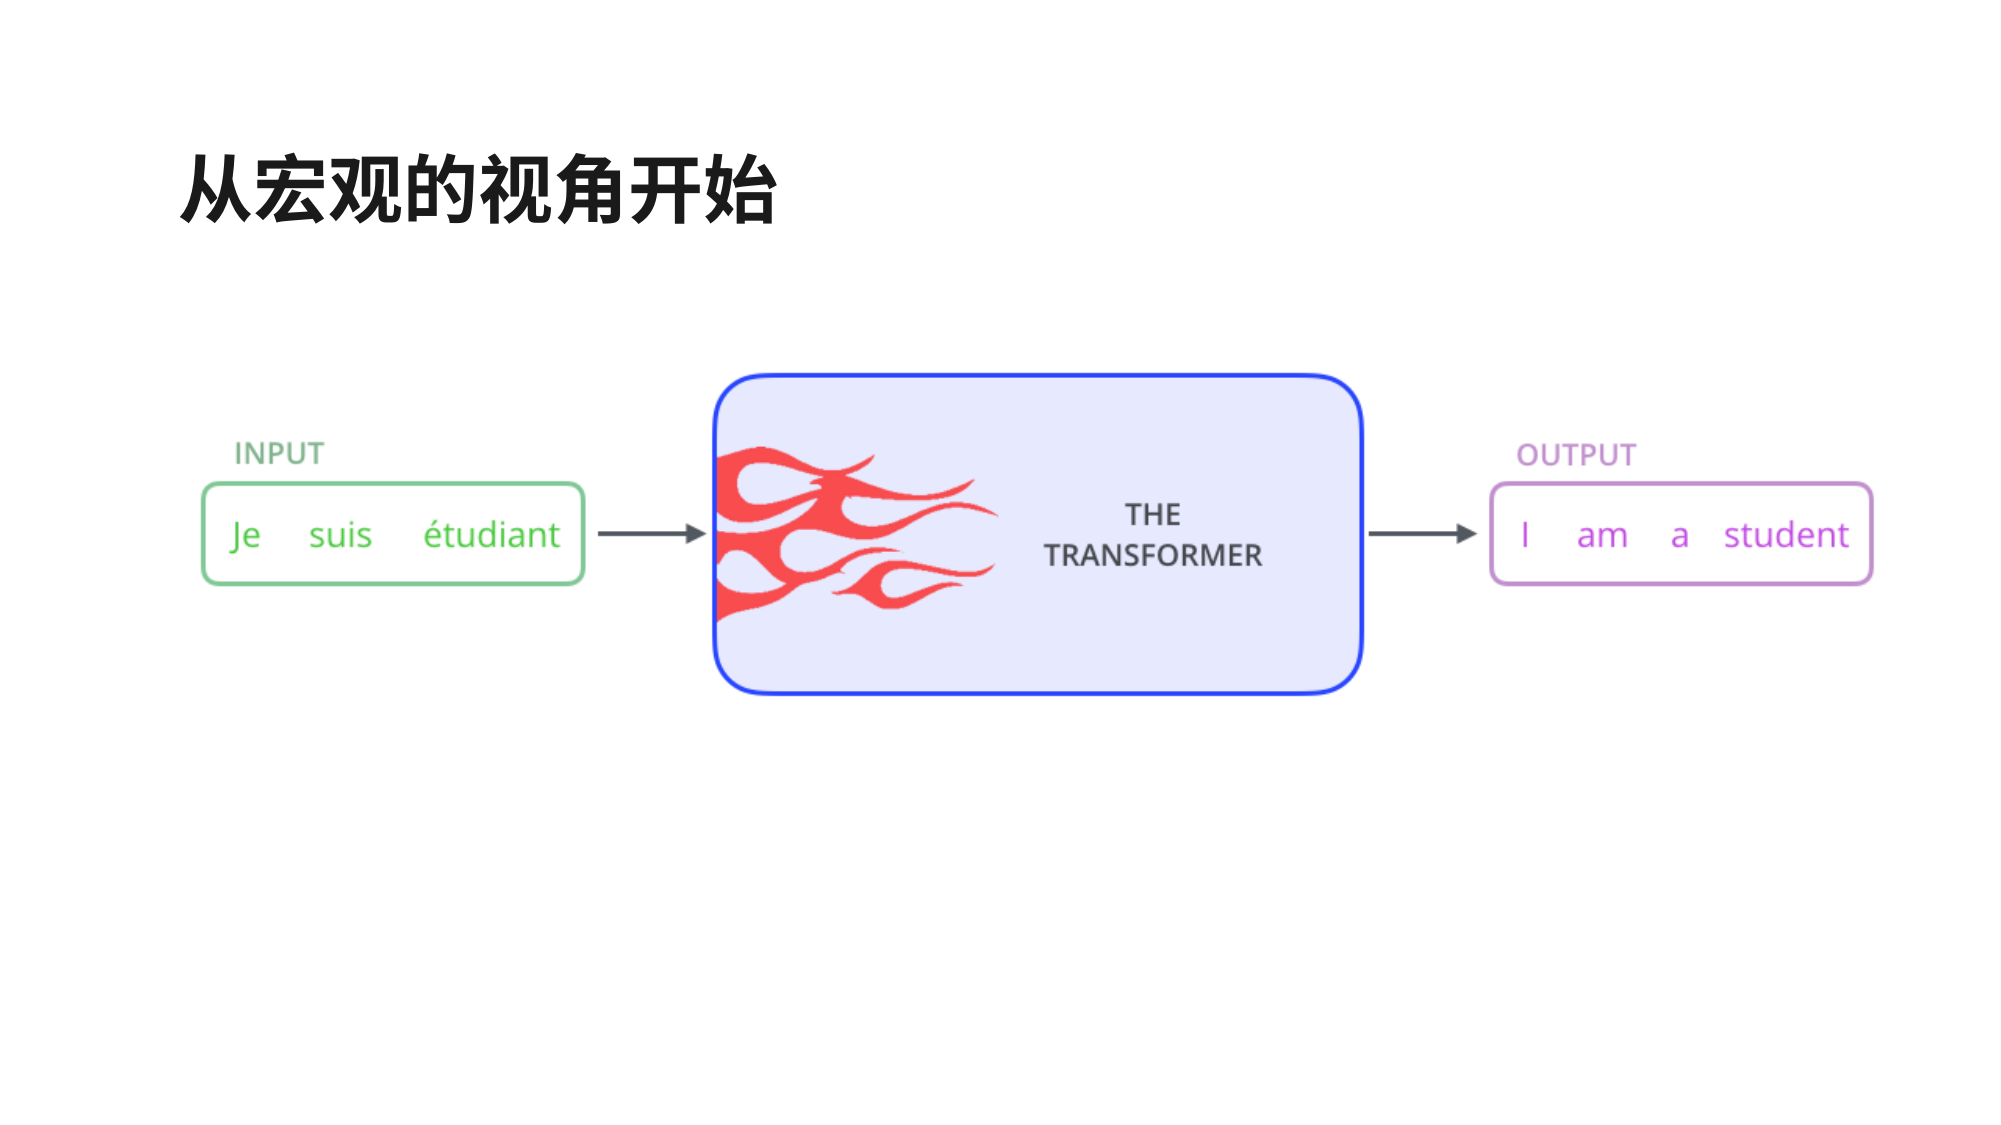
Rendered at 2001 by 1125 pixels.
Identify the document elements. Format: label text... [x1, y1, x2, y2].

picture [159, 287, 1921, 748]
text_box 从宏观的视角开始 [163, 134, 794, 240]
